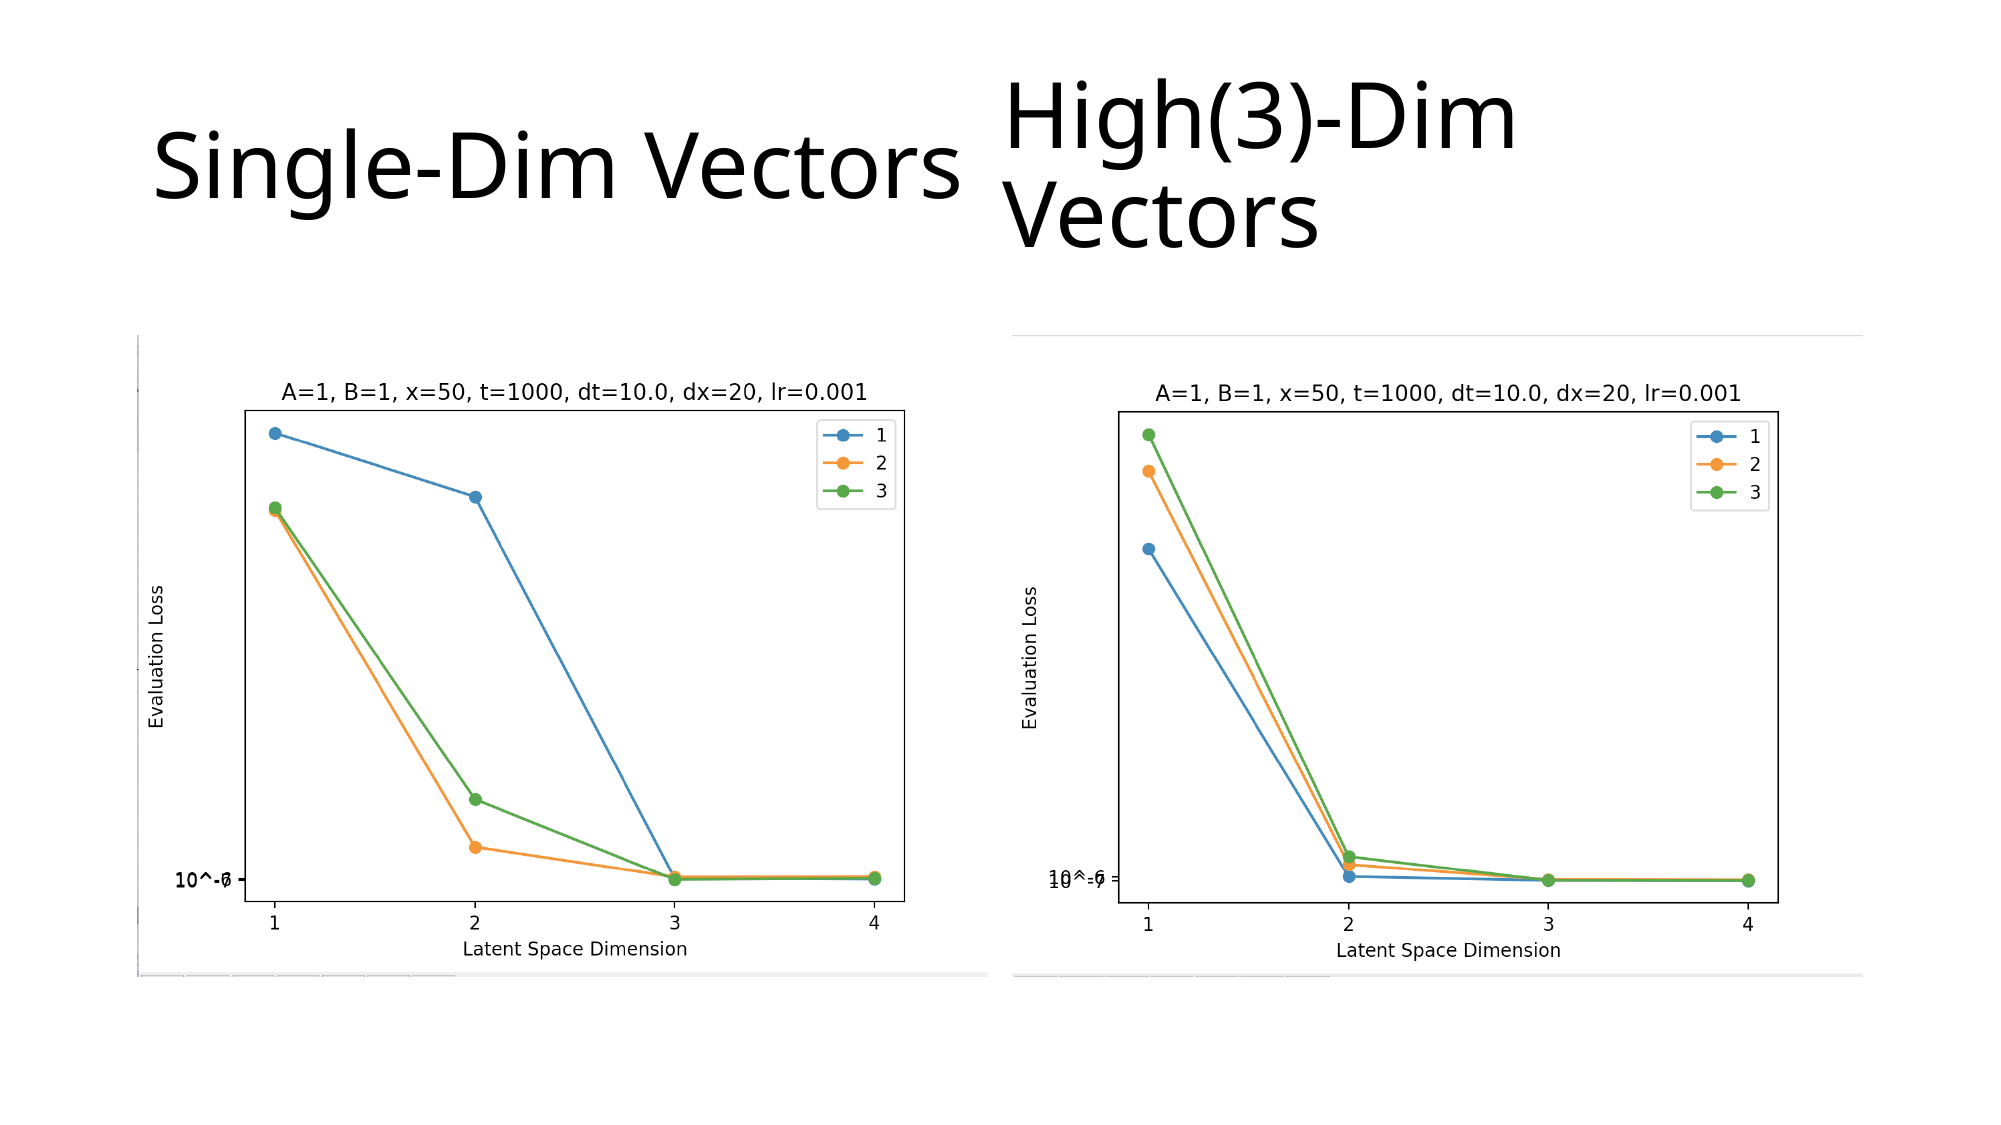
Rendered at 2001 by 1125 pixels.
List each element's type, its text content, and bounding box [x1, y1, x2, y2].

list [137, 335, 988, 977]
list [1012, 335, 1863, 977]
text_box High(3)-Dim Vectors [987, 59, 1838, 278]
title Single-Dim Vectors [137, 59, 987, 278]
